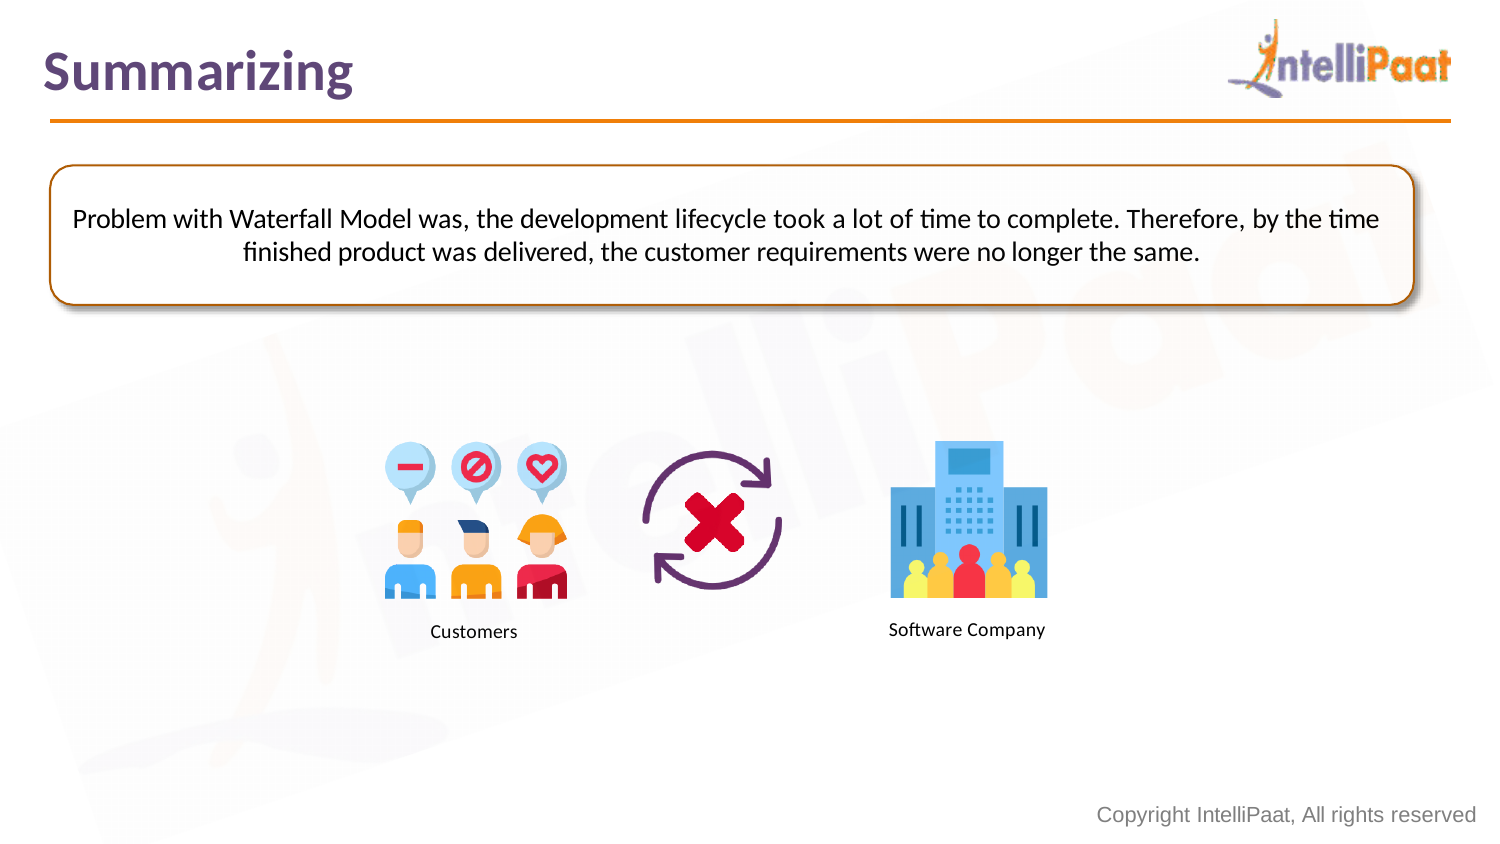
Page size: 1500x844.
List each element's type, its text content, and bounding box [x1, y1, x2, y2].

text_box [0, 0, 1494, 844]
footer Copyright IntelliPaat, All rights reserved [1094, 801, 1485, 844]
